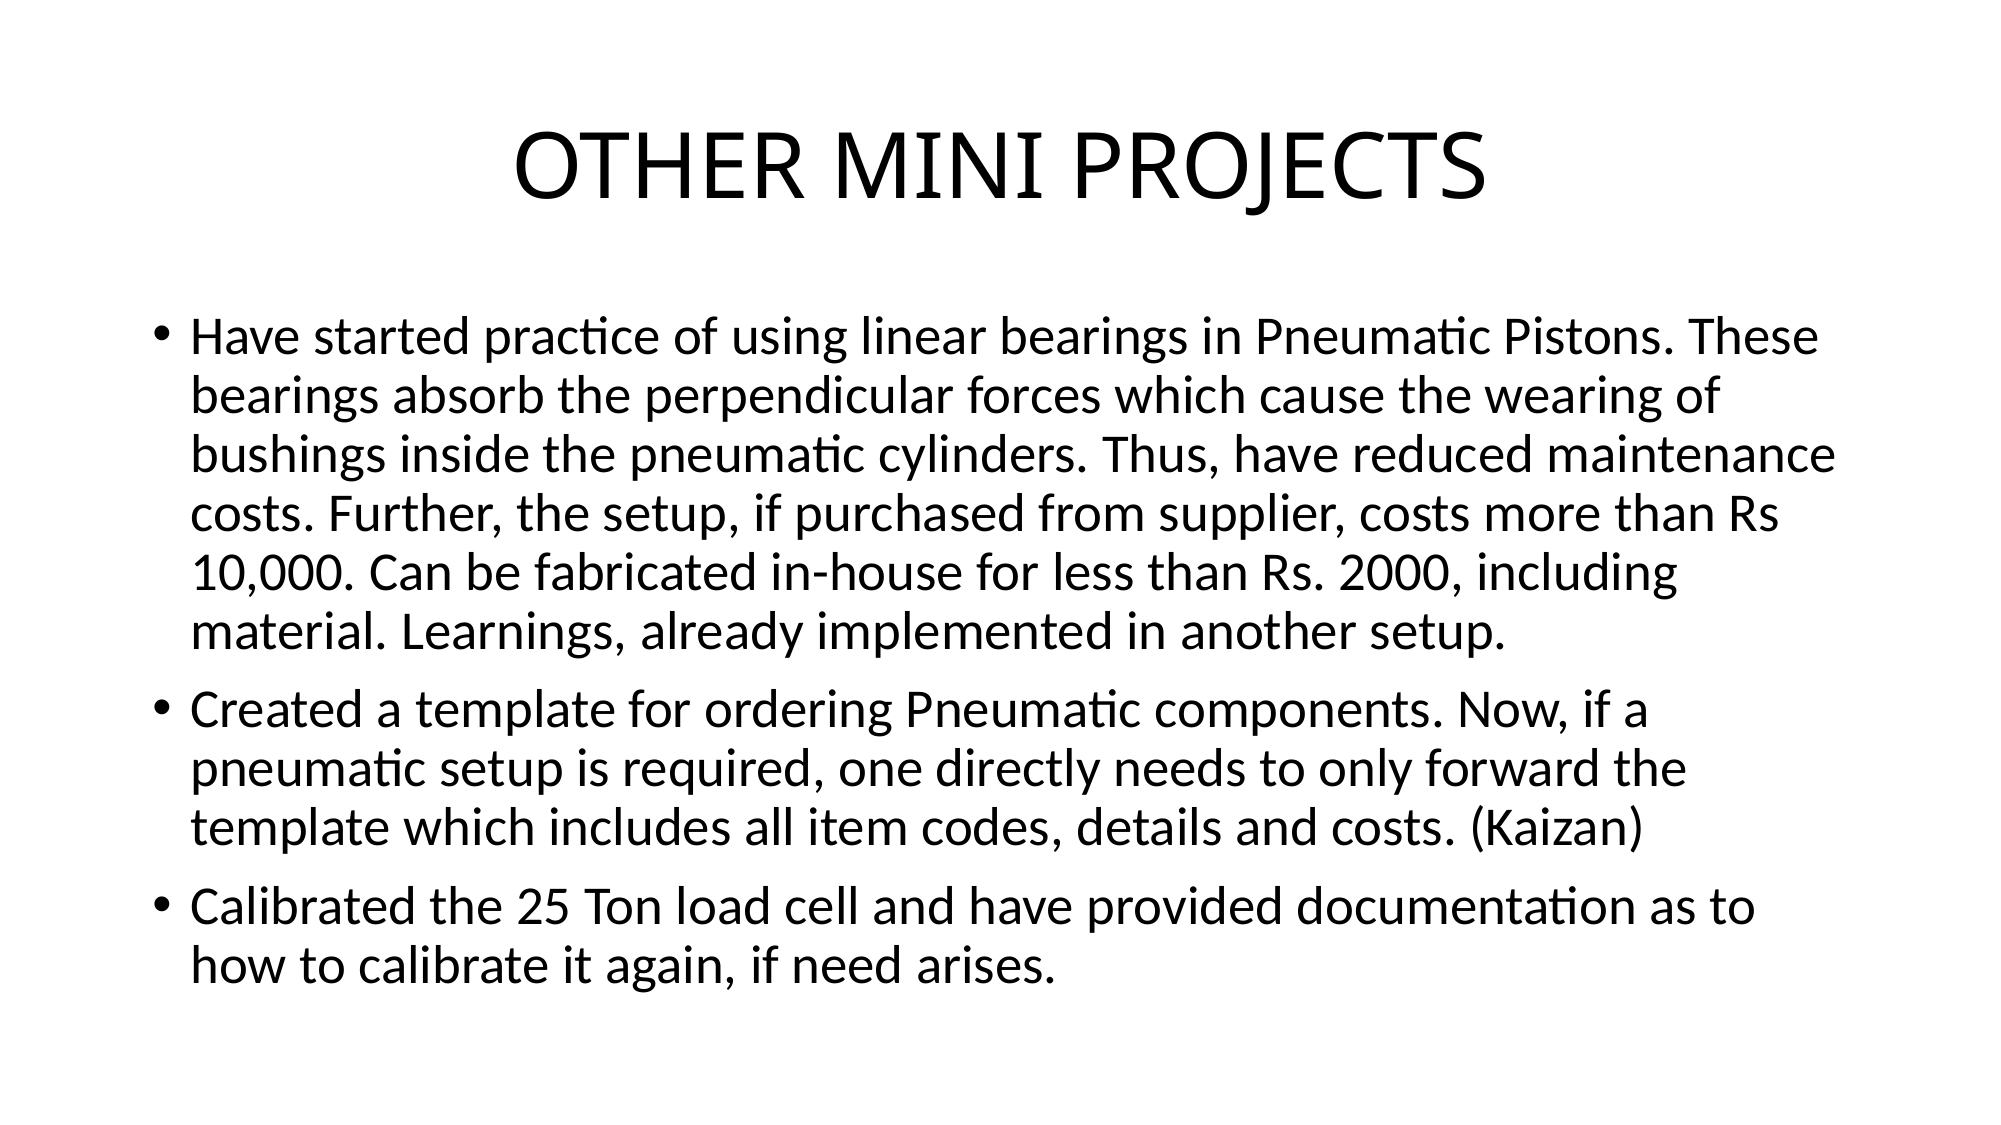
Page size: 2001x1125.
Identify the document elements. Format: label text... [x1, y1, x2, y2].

title OTHER MINI PROJECTS [137, 59, 1863, 278]
list Have started practice of using linear bearings in Pneumatic Pistons. These bearings absorb the perpendicular forces which cause the wearing of bushings inside the pneumatic cylinders. Thus, have reduced maintenance costs. Further, the setup, if purchased from supplier, costs more than Rs 10,000. Can be fabricated in-house for less than Rs. 2000, including material. Learnings, already implemented in another setup. Created a template for ordering Pneumatic components. Now, if a pneumatic setup is required, one directly needs to only forward the template which includes all item codes, details and costs. (Kaizan) Calibrated the 25 Ton load cell and have provided documentation as to how to calibrate it again, if need arises. [137, 299, 1863, 1014]
